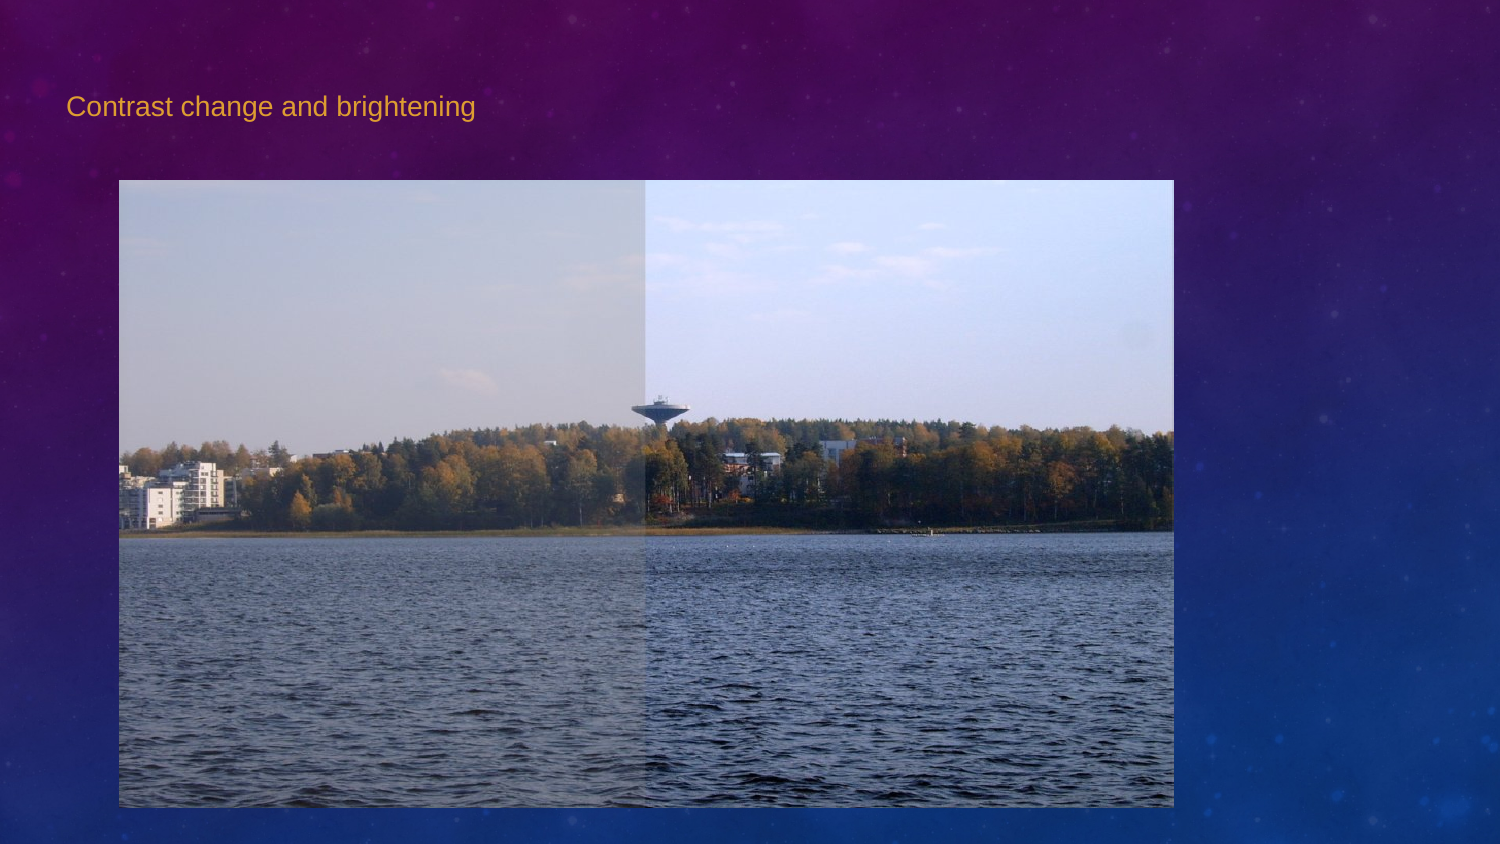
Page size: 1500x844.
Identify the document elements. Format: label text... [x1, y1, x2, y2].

picture [0, 0, 1500, 844]
title Contrast change and brightening [51, 72, 1449, 167]
